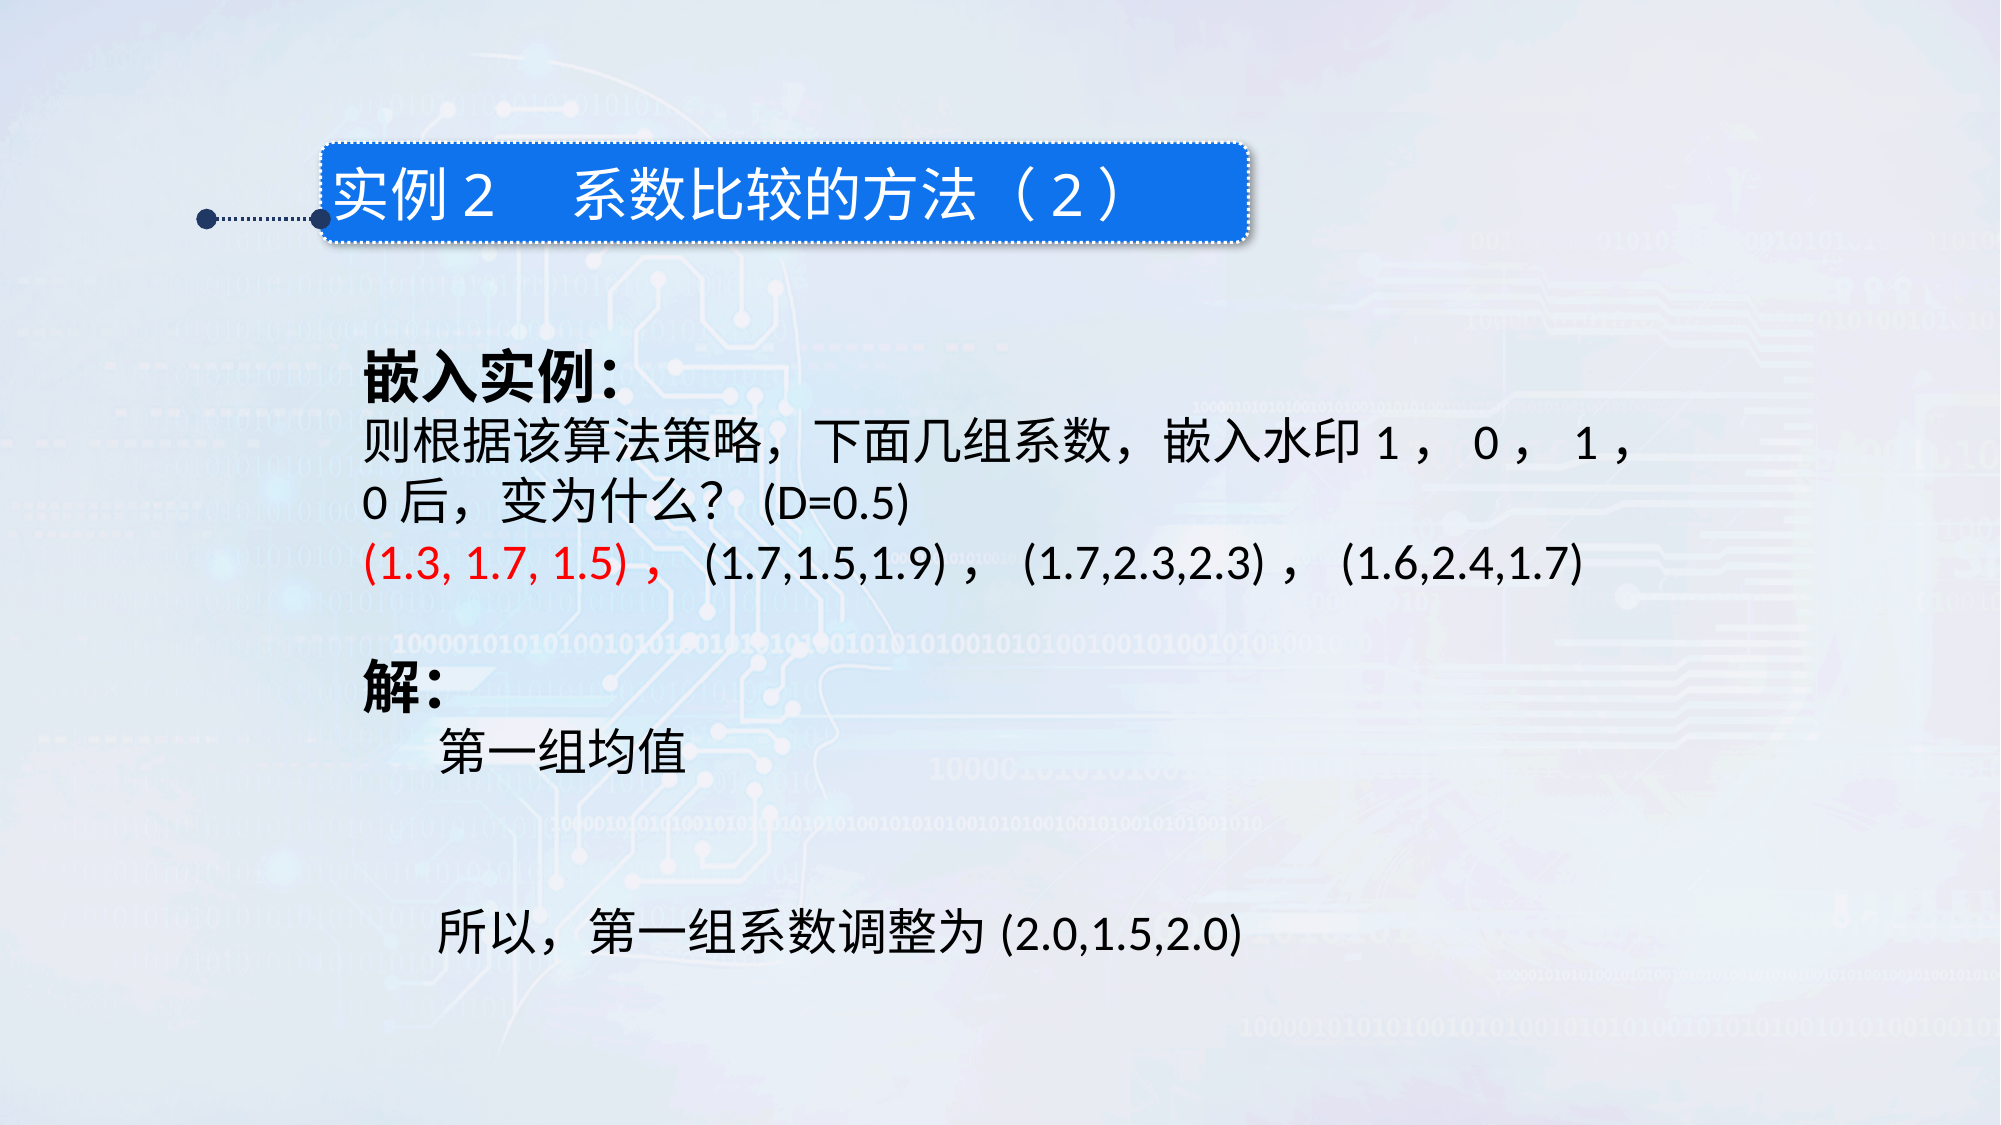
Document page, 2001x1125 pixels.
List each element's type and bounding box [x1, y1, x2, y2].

picture [0, 0, 2000, 1125]
text_box [206, 104, 1249, 243]
